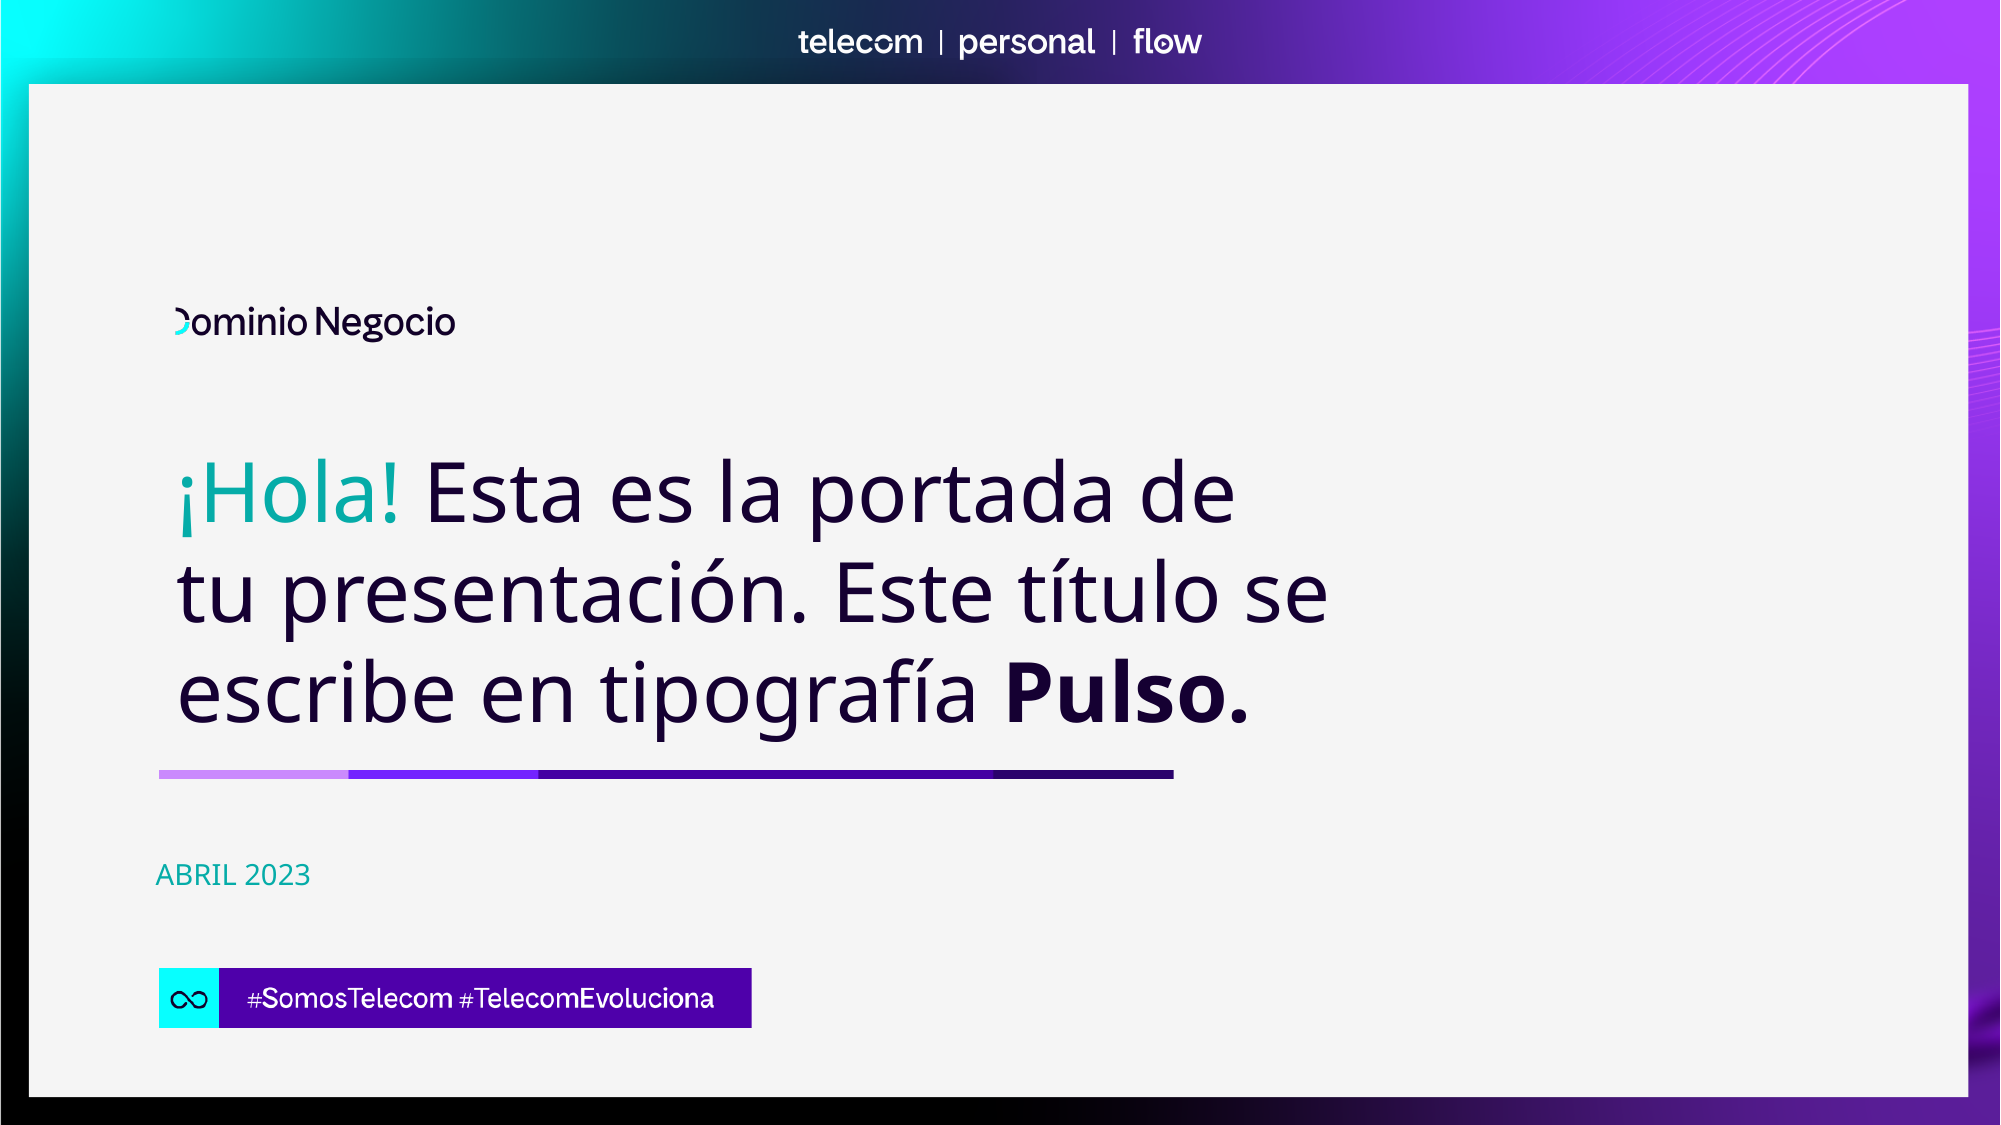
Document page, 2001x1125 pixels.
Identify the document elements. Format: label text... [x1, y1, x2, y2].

text_box ¡Hola! Esta es la portada de tu presentación. Este título se escribe en tipografía Pulso. [161, 431, 1352, 747]
text_box ABRIL 2023 [140, 849, 647, 899]
picture [0, 0, 2000, 1125]
